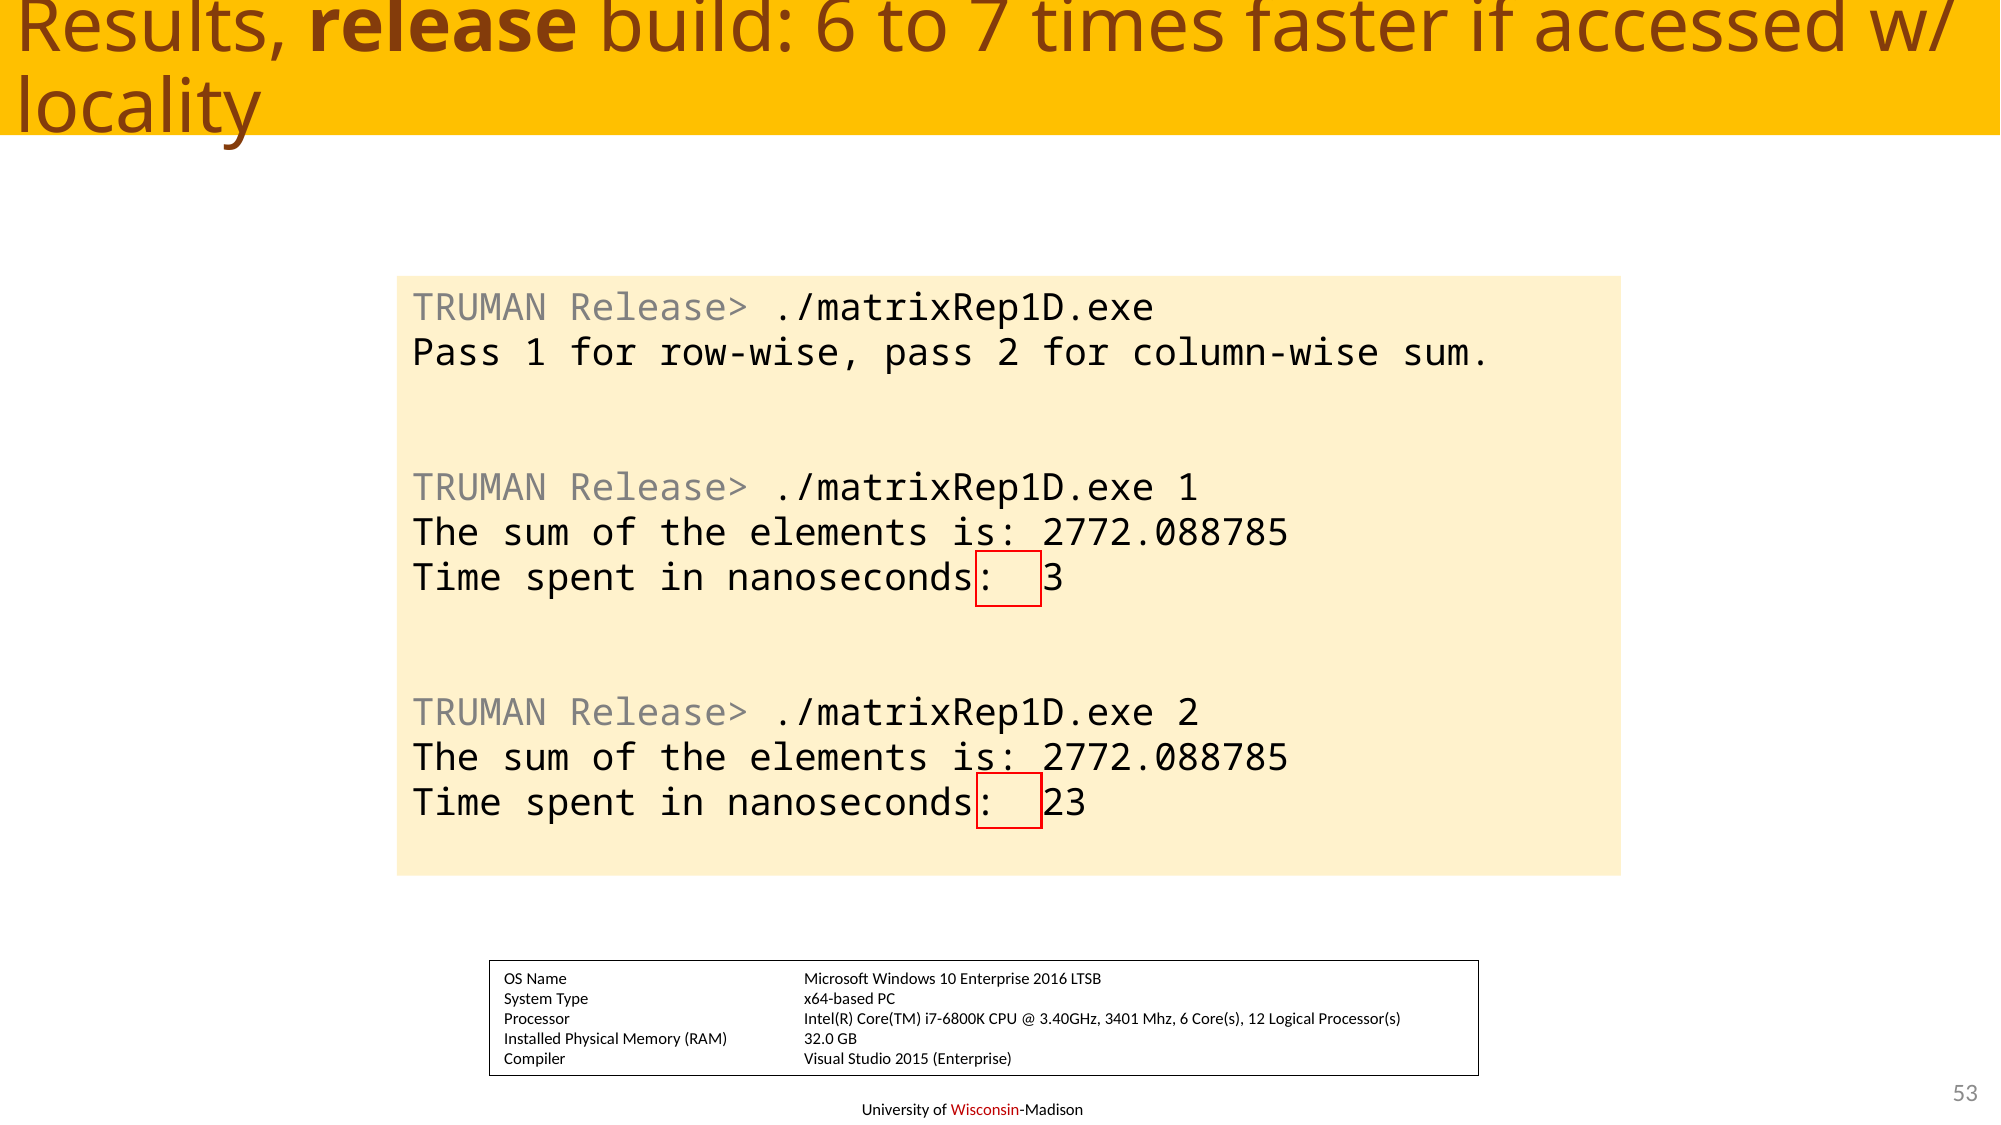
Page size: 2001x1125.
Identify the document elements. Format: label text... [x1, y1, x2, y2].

text_box OS Name Microsoft Windows 10 Enterprise 2016 LTSB System Type x64-based PC Processor Intel(R) Core(TM) i7-6800K CPU @ 3.40GHz, 3401 Mhz, 6 Core(s), 12 Logical Processor(s) Installed Physical Memory (RAM) 32.0 GB Compiler Visual Studio 2015 (Enterprise) [489, 960, 1479, 1076]
text_box [976, 772, 1043, 829]
title Results, release build: 6 to 7 times faster if accessed w/ locality [0, 0, 2000, 136]
text_box TRUMAN Release> ./matrixRep1D.exe Pass 1 for row-wise, pass 2 for column-wise sum. TRUMAN Release> ./matrixRep1D.exe 1 The sum of the elements is: 2772.088785 Time spent in nanoseconds: 3 TRUMAN Release> ./matrixRep1D.exe 2 The sum of the elements is: 2772.088785 Time spent in nanoseconds: 23 [396, 275, 1621, 876]
slide_number 53 [1879, 1069, 1994, 1114]
text_box [975, 550, 1042, 607]
